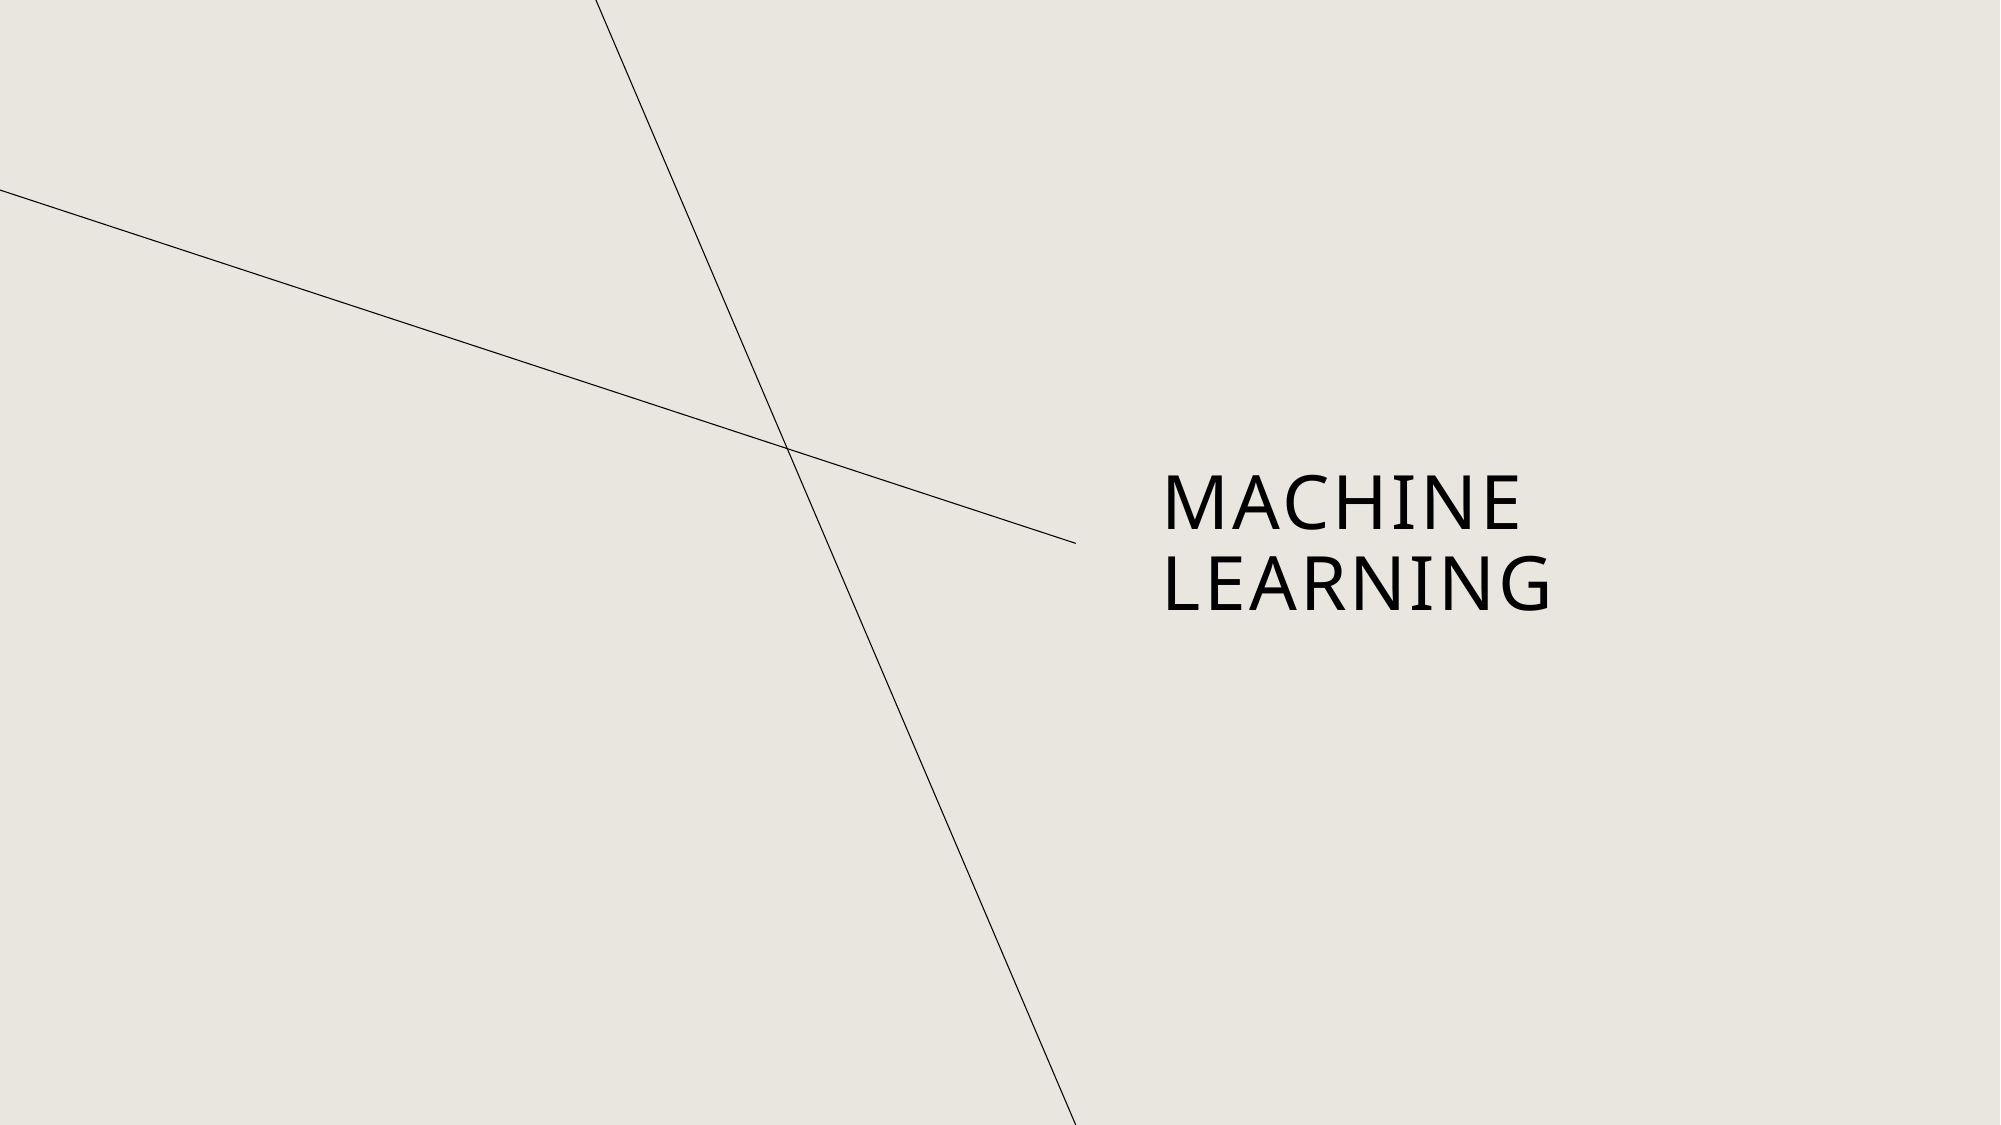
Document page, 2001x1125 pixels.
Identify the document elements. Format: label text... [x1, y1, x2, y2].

title MACHINE LEARNING [1146, 79, 1833, 634]
